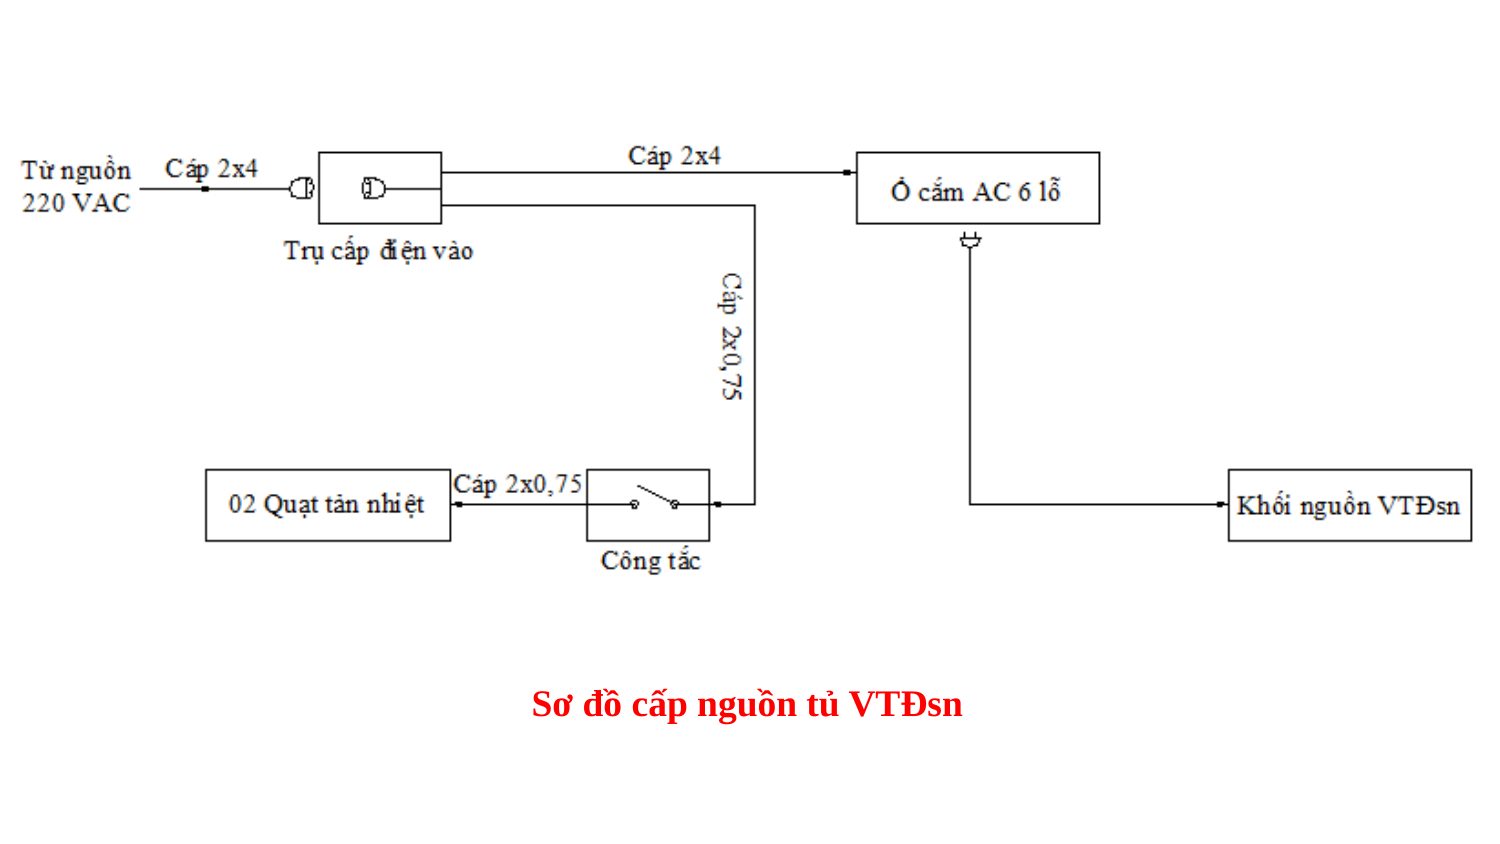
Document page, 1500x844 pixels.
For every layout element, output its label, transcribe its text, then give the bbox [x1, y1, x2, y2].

text_box Sơ đồ cấp nguồn tủ VTĐsn [159, 671, 1335, 732]
picture [5, 121, 1500, 586]
